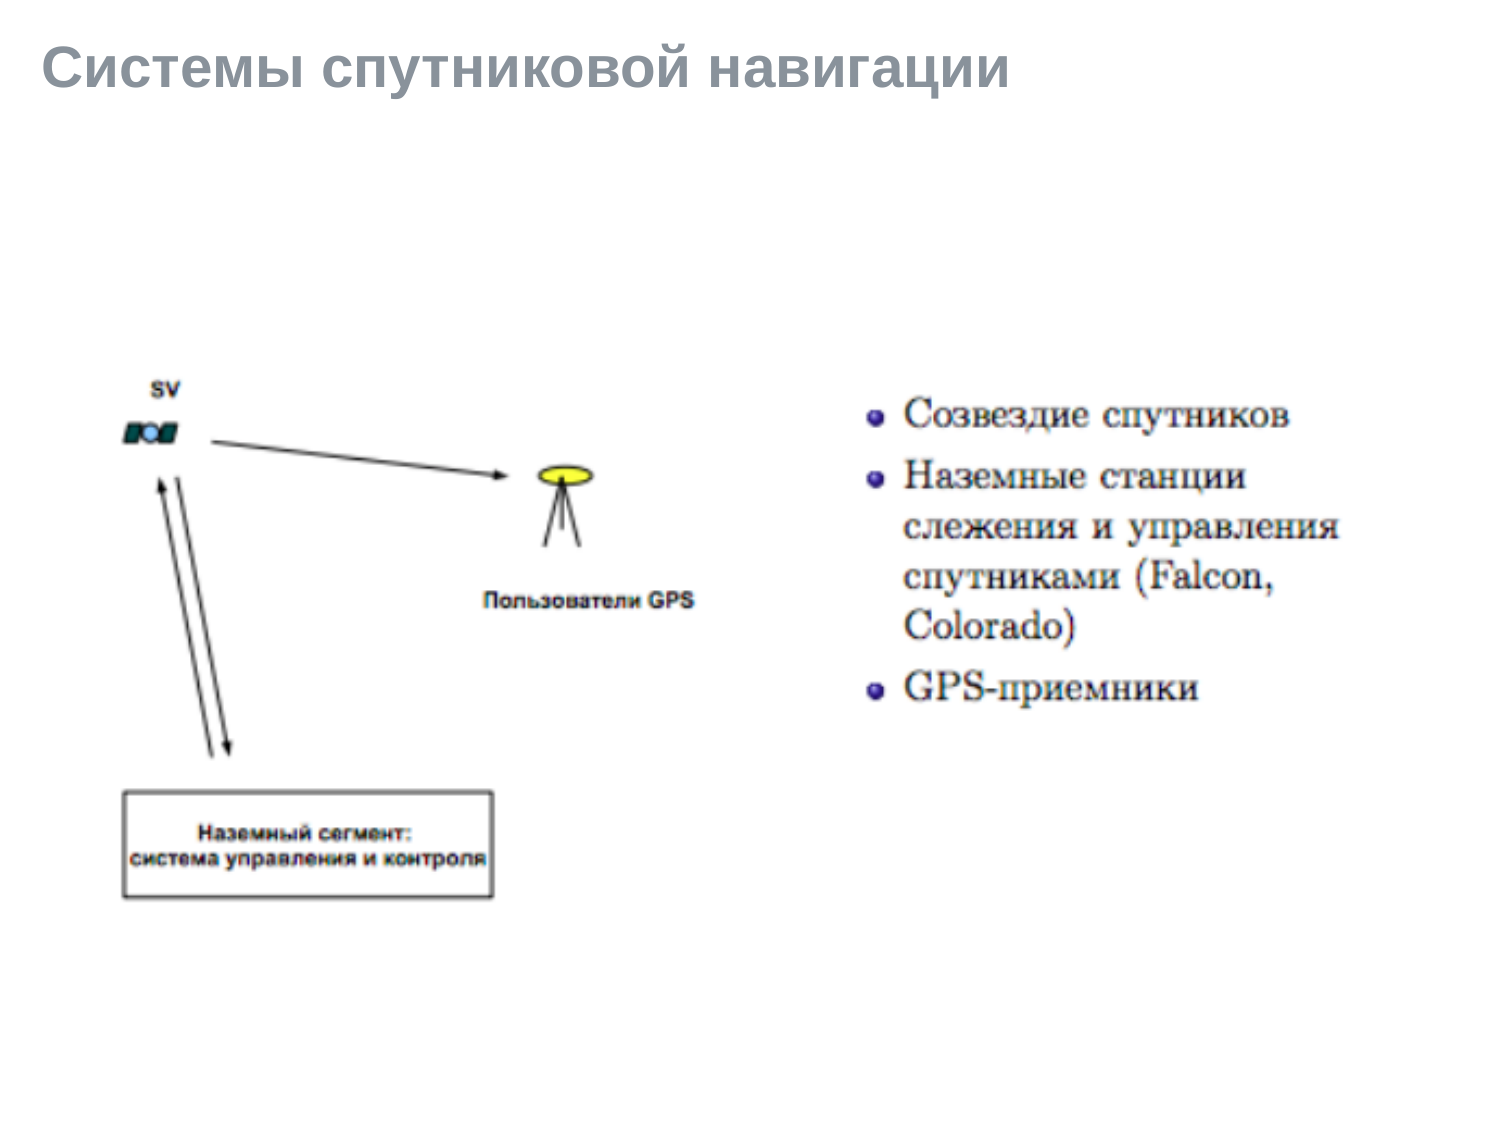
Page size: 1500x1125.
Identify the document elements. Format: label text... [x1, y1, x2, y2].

title Системы спутниковой навигации [41, 36, 1459, 197]
picture [95, 258, 1357, 945]
